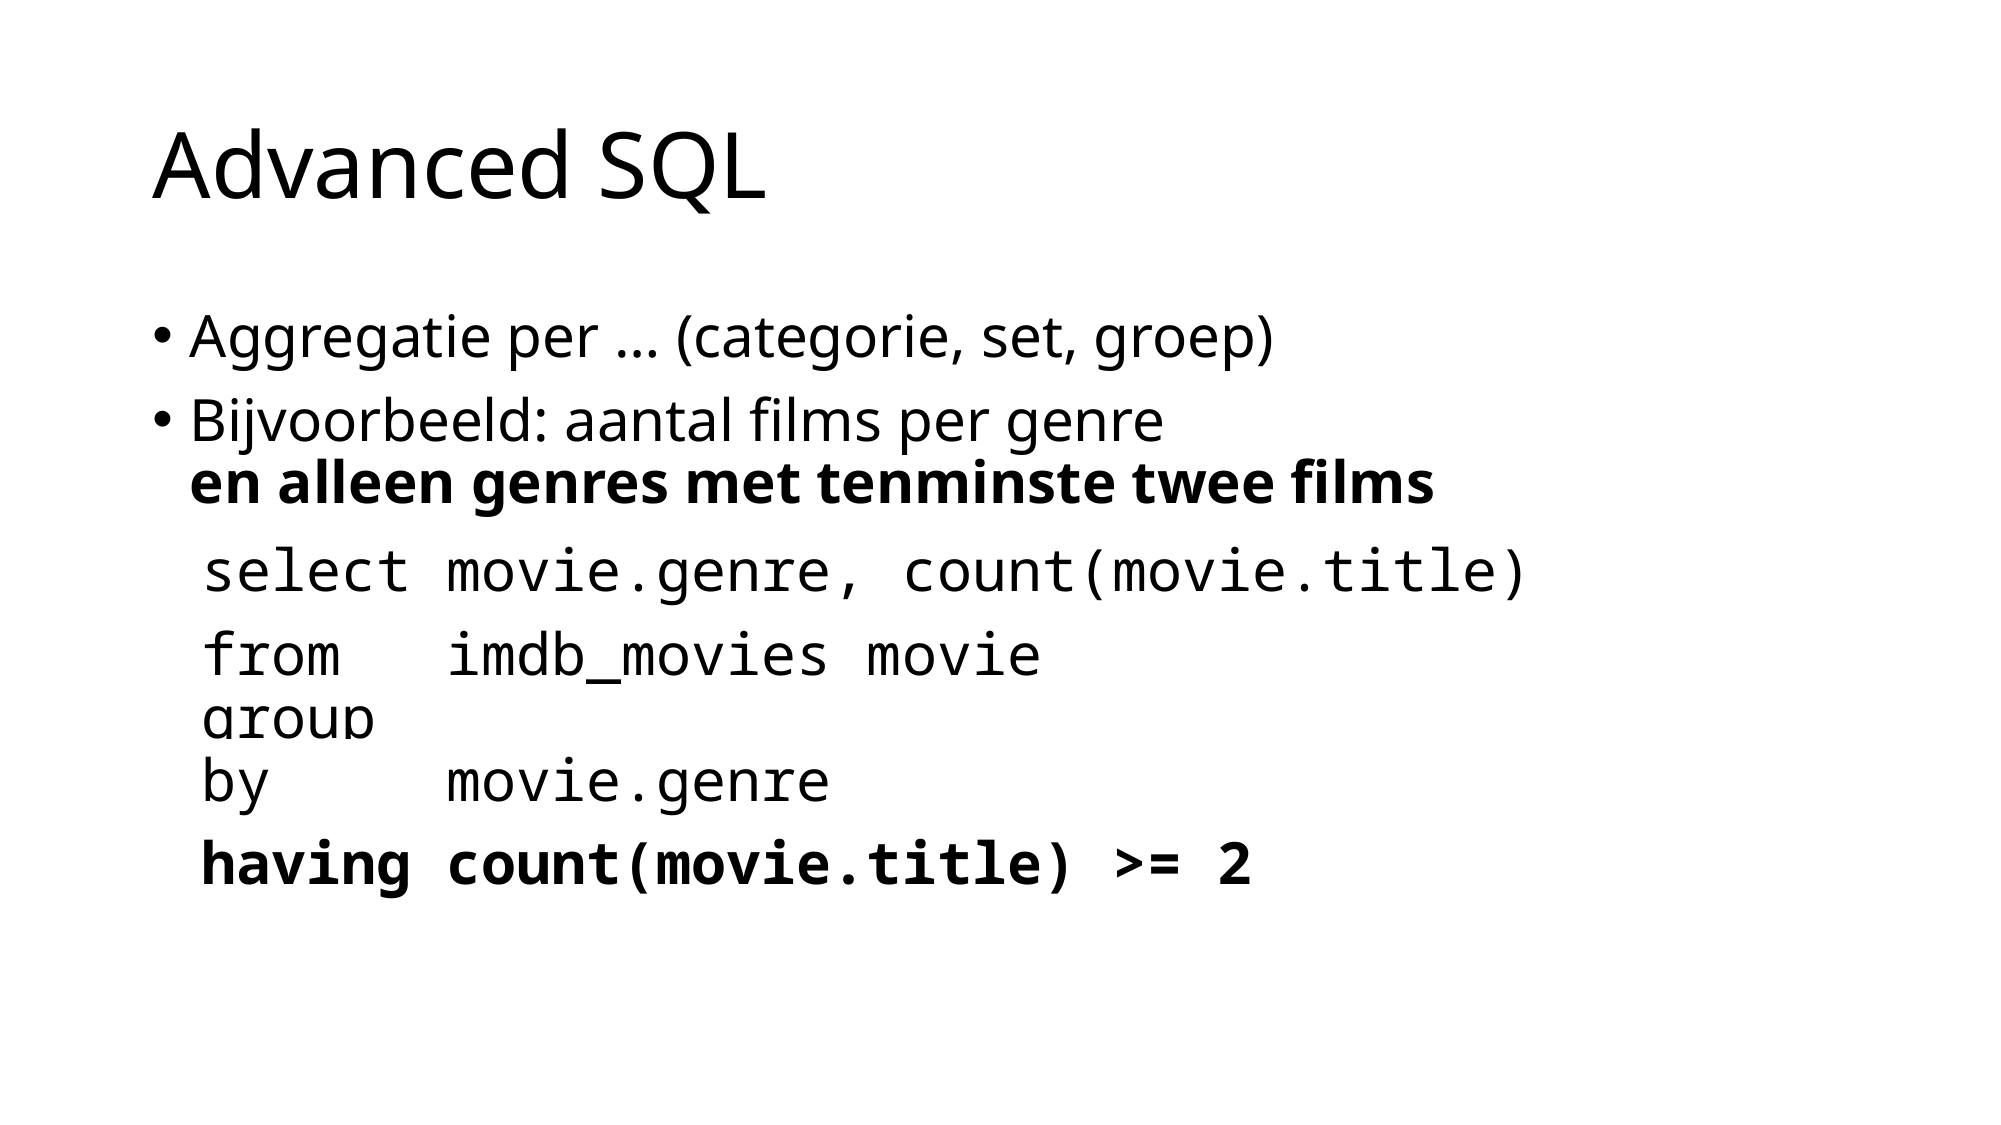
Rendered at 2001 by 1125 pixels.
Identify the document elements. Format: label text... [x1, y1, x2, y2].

text_box select movie.genre, count(movie.title) from imdb_movies movie group by movie.genre having count(movie.title) >= 2 [186, 534, 2000, 1125]
title Advanced SQL [137, 59, 1863, 278]
list Aggregatie per … (categorie, set, groep) Bijvoorbeeld: aantal films per genre en alleen genres met tenminste twee films [137, 299, 1863, 1014]
